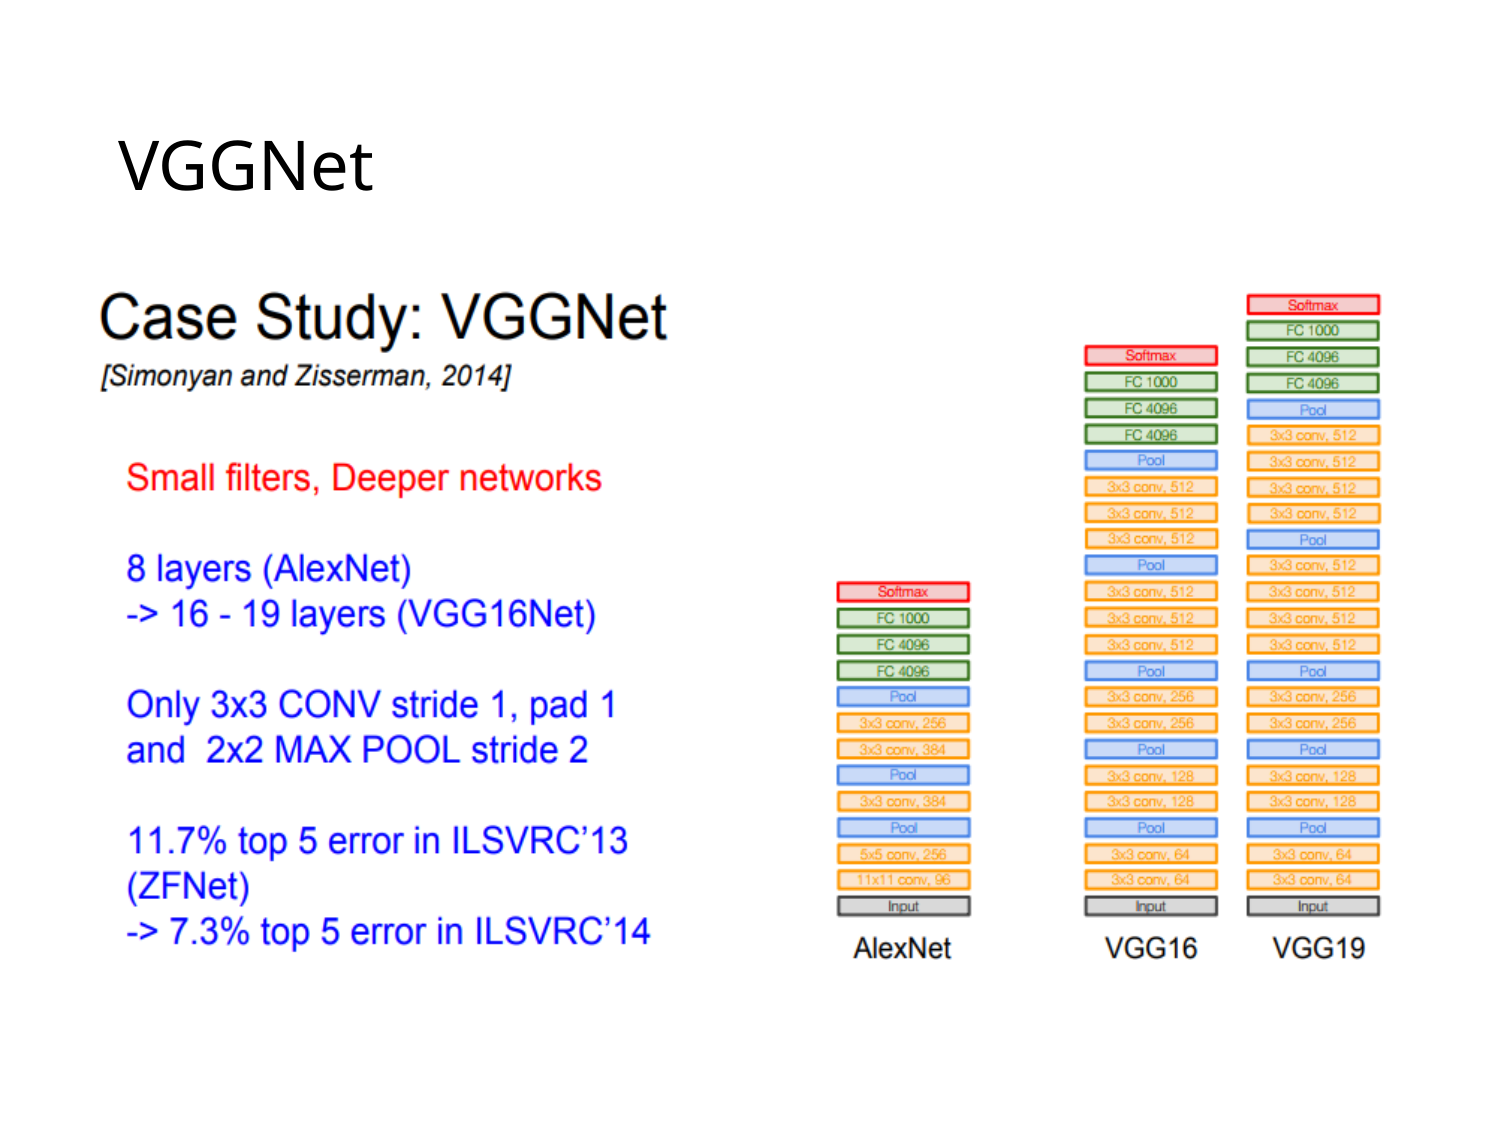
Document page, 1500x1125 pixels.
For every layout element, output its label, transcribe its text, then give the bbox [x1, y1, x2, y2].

title VGGNet [103, 59, 1397, 270]
picture [74, 270, 1425, 986]
